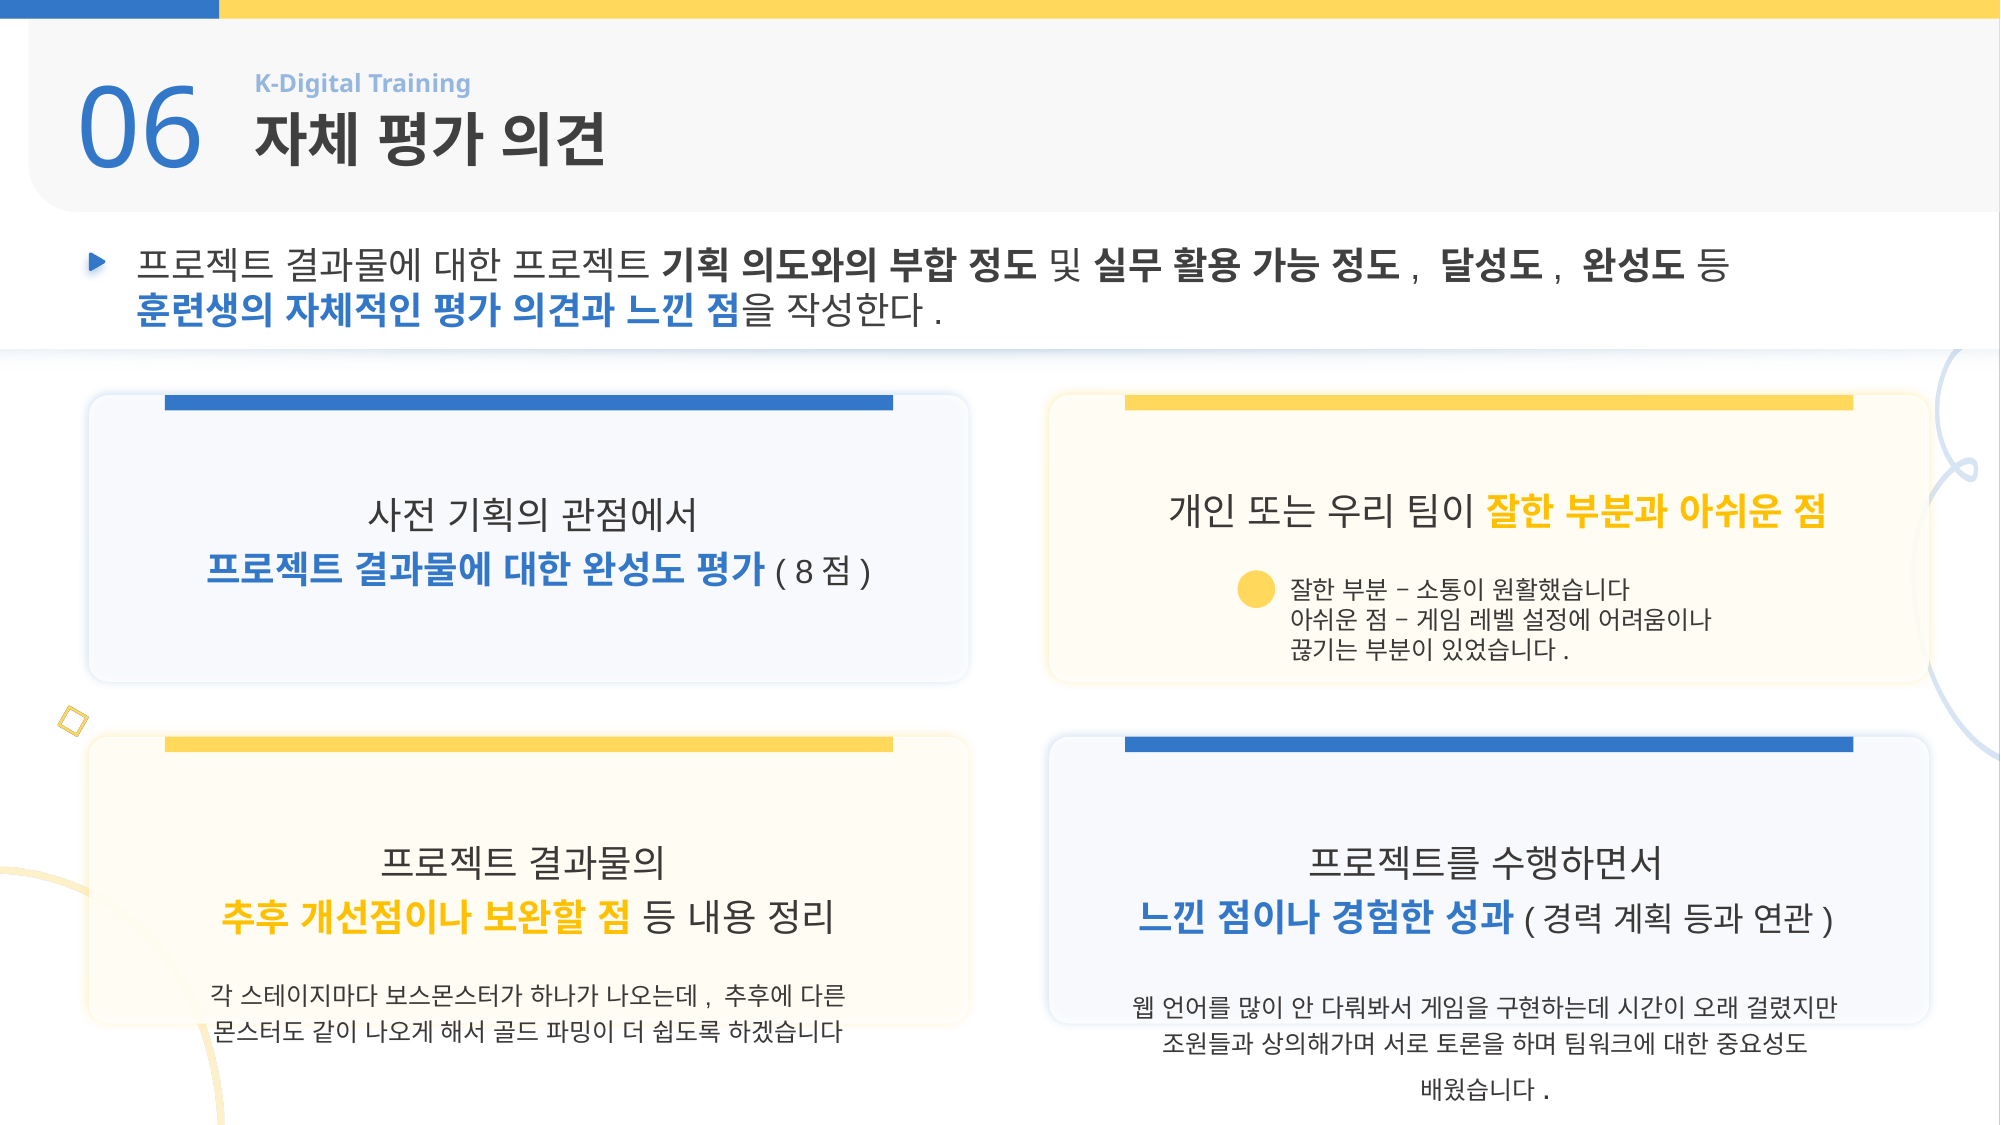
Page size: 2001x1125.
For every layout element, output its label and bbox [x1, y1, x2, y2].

text_box [88, 736, 969, 1053]
text_box [1049, 394, 1930, 682]
text_box [88, 394, 969, 682]
picture [0, 0, 2000, 1125]
text_box [1049, 736, 1930, 1125]
text_box [61, 54, 1038, 191]
text_box [88, 234, 1911, 341]
